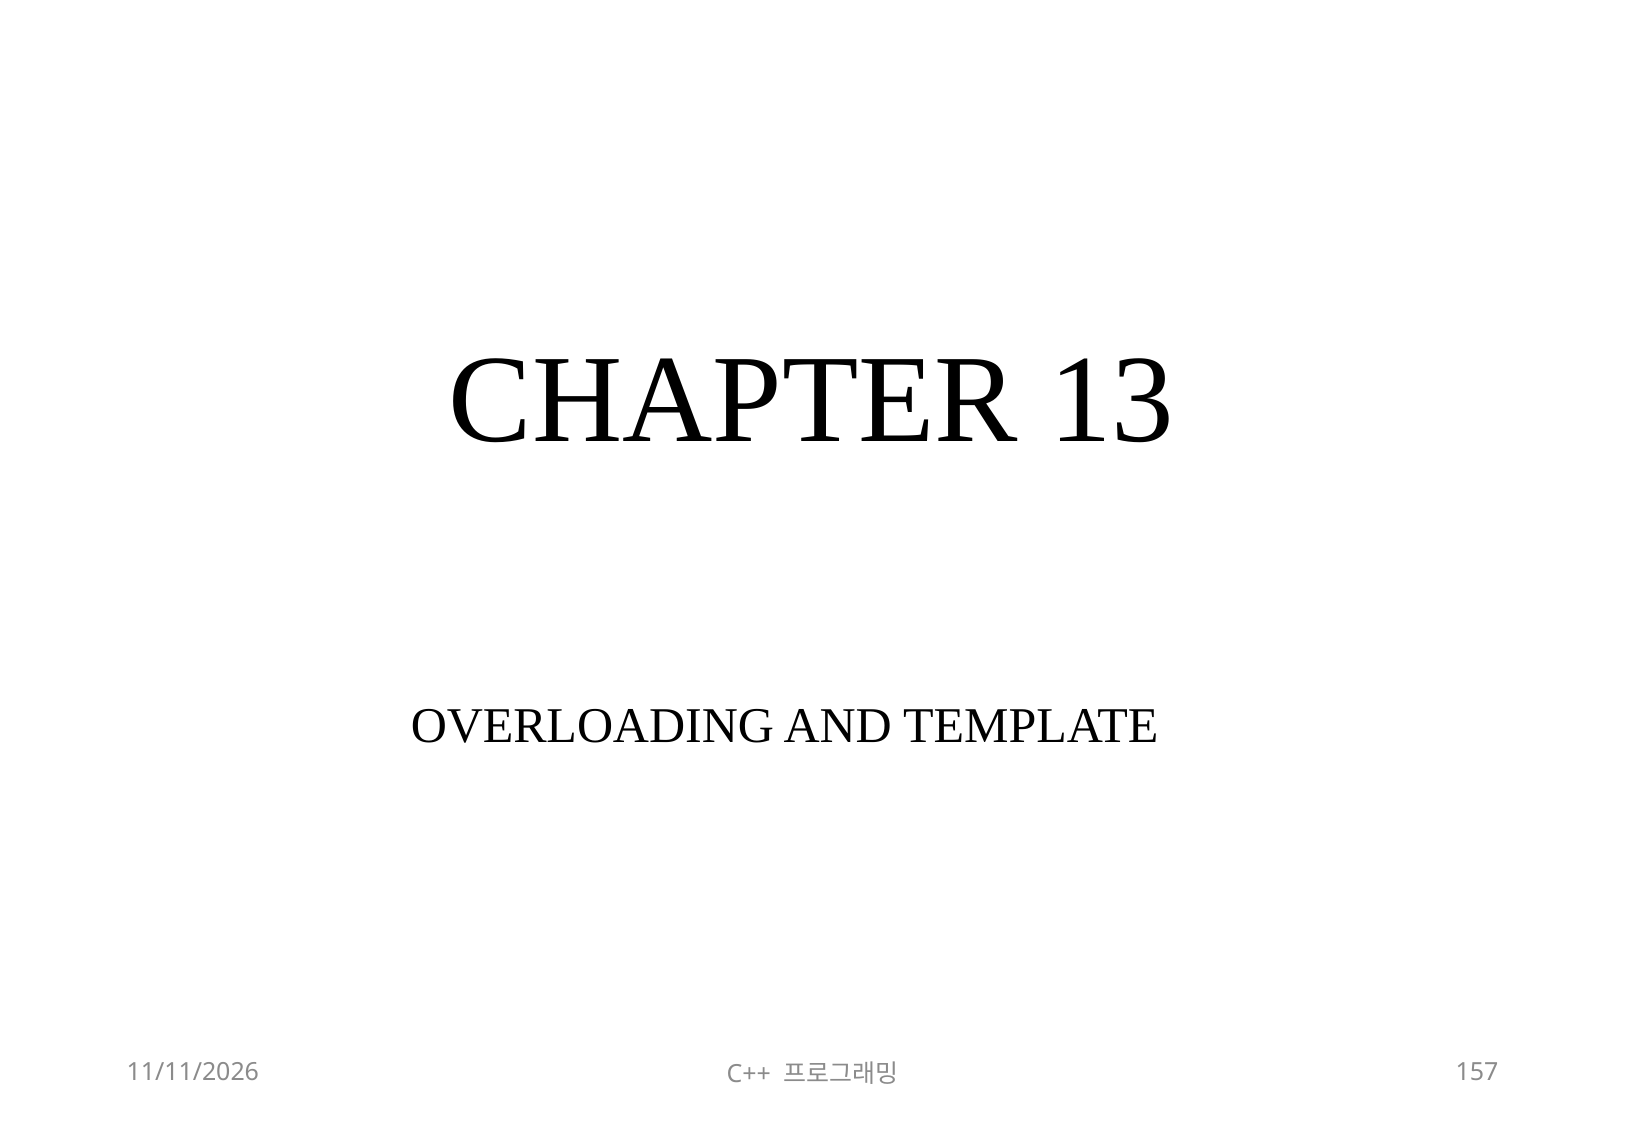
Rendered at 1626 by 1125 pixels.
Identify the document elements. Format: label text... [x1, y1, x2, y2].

footer C++ 프로그래밍 [538, 1042, 1087, 1103]
list OVERLOADING AND TEMPLATE [203, 602, 1379, 849]
slide_number 157 [1147, 1042, 1514, 1103]
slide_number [111, 1042, 478, 1103]
title CHAPTER 13 [110, 280, 1513, 523]
